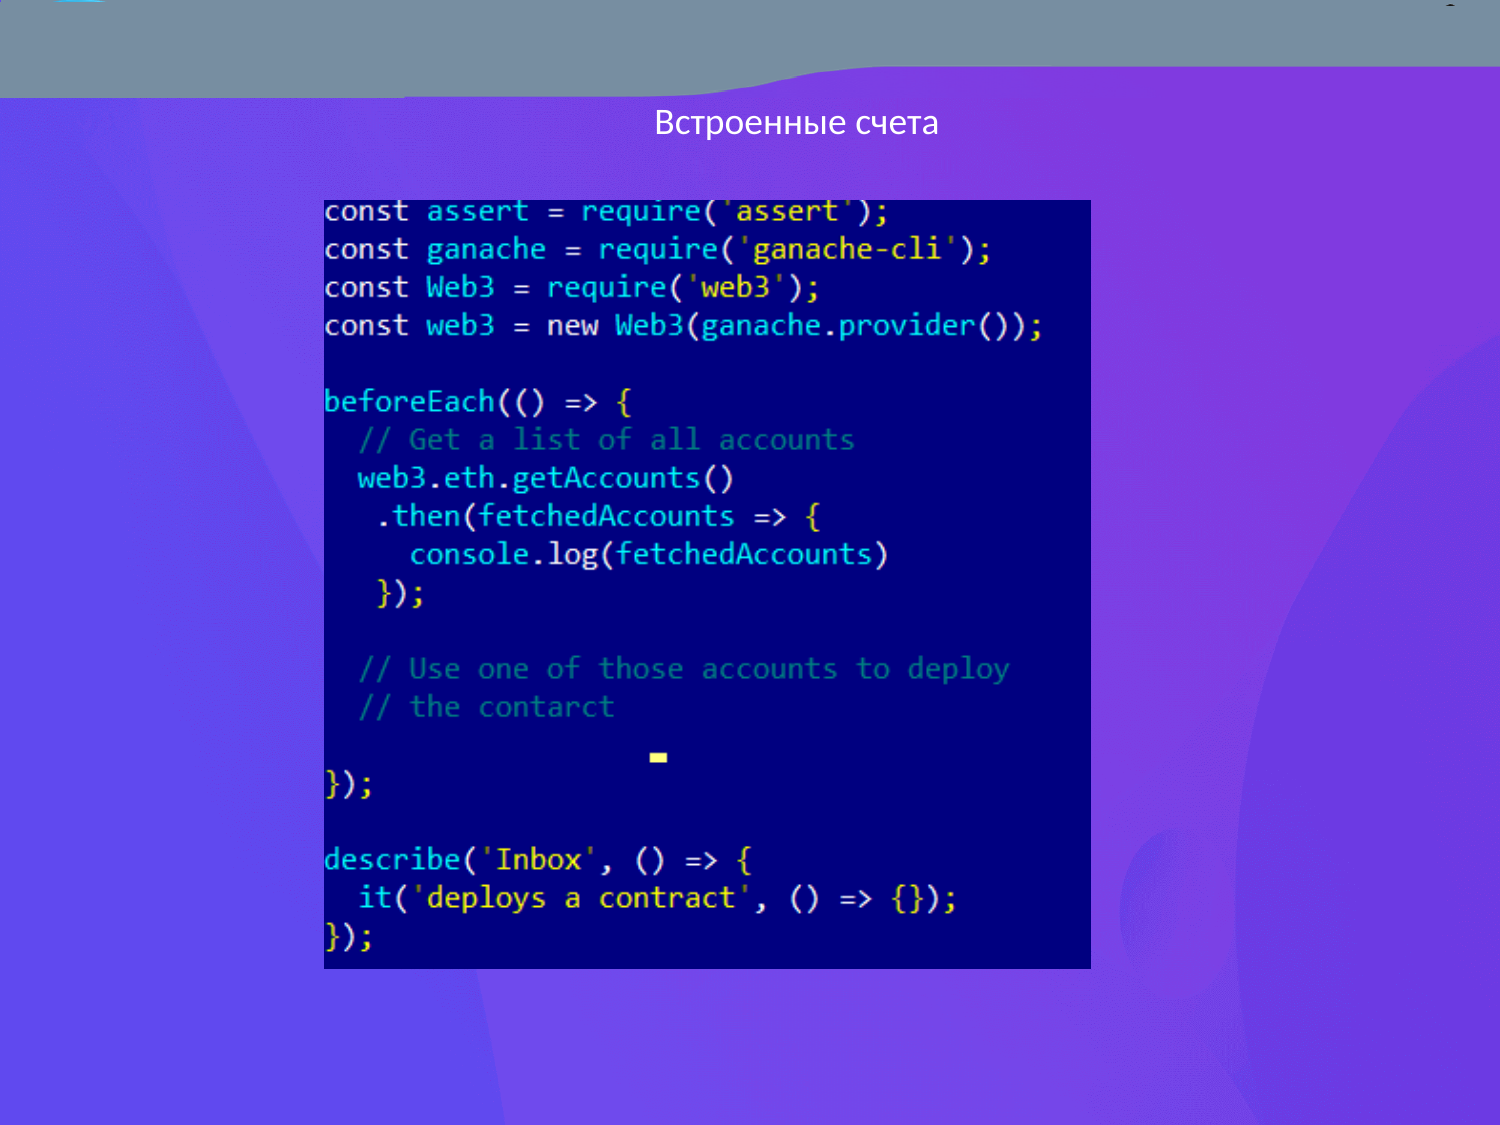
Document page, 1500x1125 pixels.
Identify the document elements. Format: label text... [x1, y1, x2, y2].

picture [0, 0, 1500, 1125]
text_box Встроенные счета [289, 89, 1306, 150]
